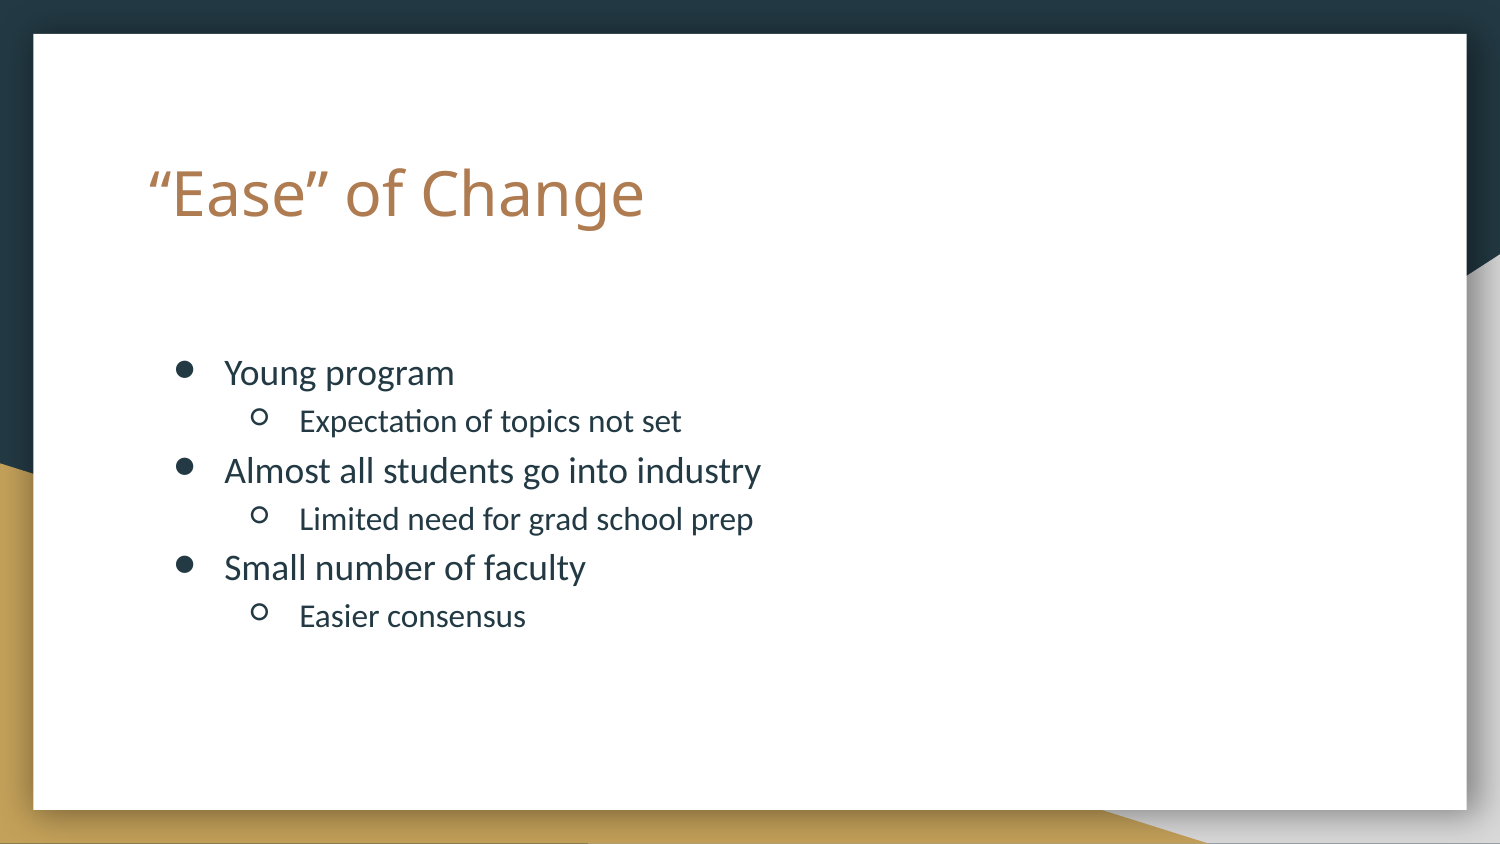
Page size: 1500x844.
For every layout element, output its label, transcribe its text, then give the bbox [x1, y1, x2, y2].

title “Ease” of Change [134, 138, 1366, 296]
list Young program Expectation of topics not set Almost all students go into industry Limited need for grad school prep Small number of faculty Easier consensus [134, 326, 1366, 729]
